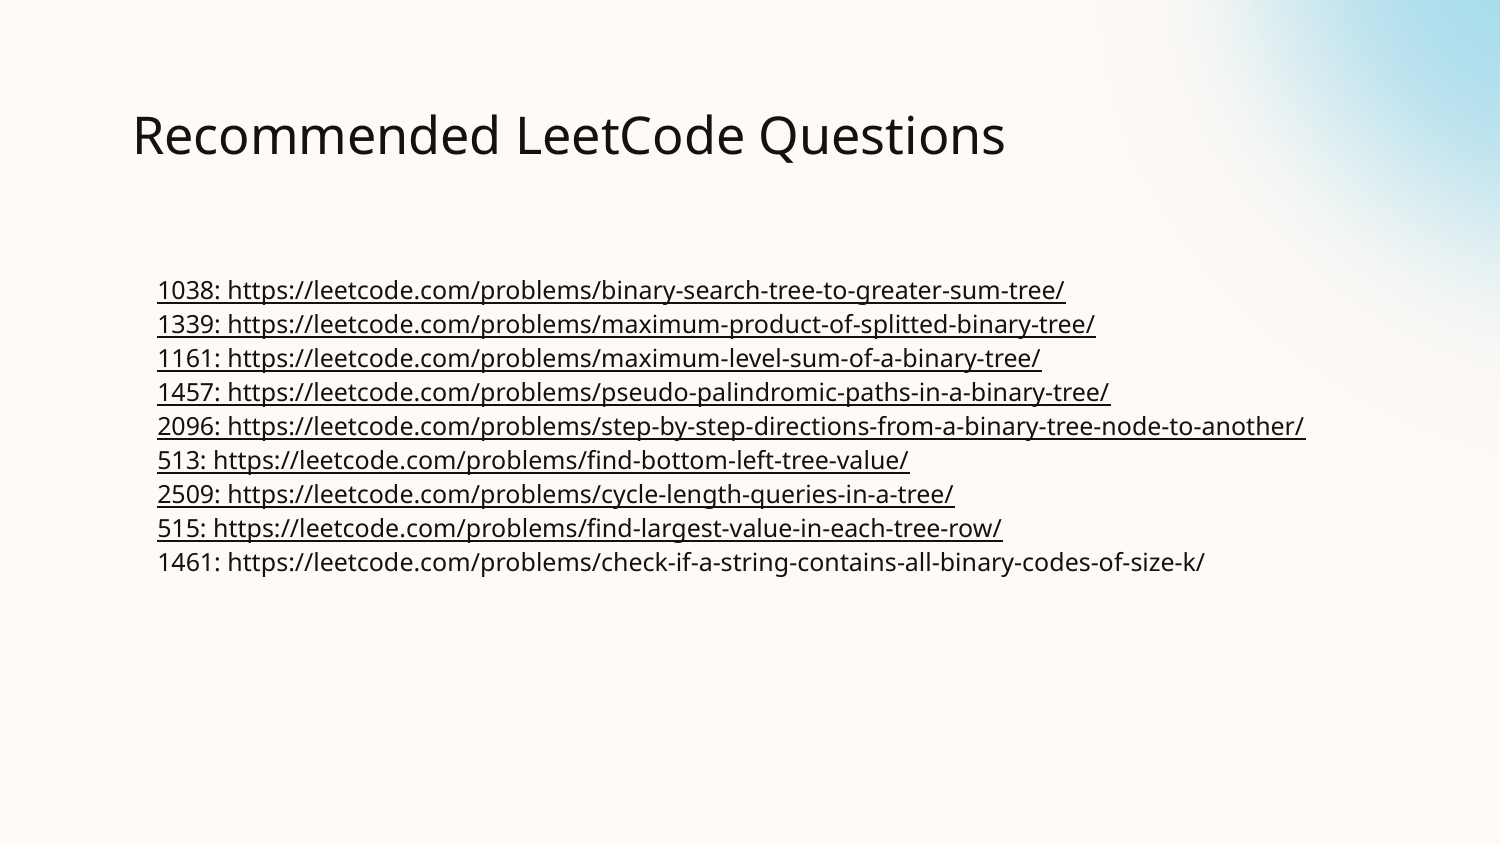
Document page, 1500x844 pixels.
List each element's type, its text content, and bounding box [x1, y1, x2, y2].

title Recommended LeetCode Questions [117, 87, 1383, 178]
subtitle 1038: https://leetcode.com/problems/binary-search-tree-to-greater-sum-tree/ 1339: https://leetcode.com/problems/maximum-product-of-splitted-binary-tree/ 1161: https://leetcode.com/problems/maximum-level-sum-of-a-binary-tree/ 1457: https://leetcode.com/problems/pseudo-palindromic-paths-in-a-binary-tree/ 2096: https://leetcode.com/problems/step-by-step-directions-from-a-binary-tree-node-to-another/ 513: https://leetcode.com/problems/find-bottom-left-tree-value/ 2509: https://leetcode.com/problems/cycle-length-queries-in-a-tree/ 515: https://leetcode.com/problems/find-largest-value-in-each-tree-row/ 1461: https://leetcode.com/problems/check-if-a-string-contains-all-binary-codes-of-size-k/ [117, 259, 1425, 584]
picture [749, 0, 1500, 756]
